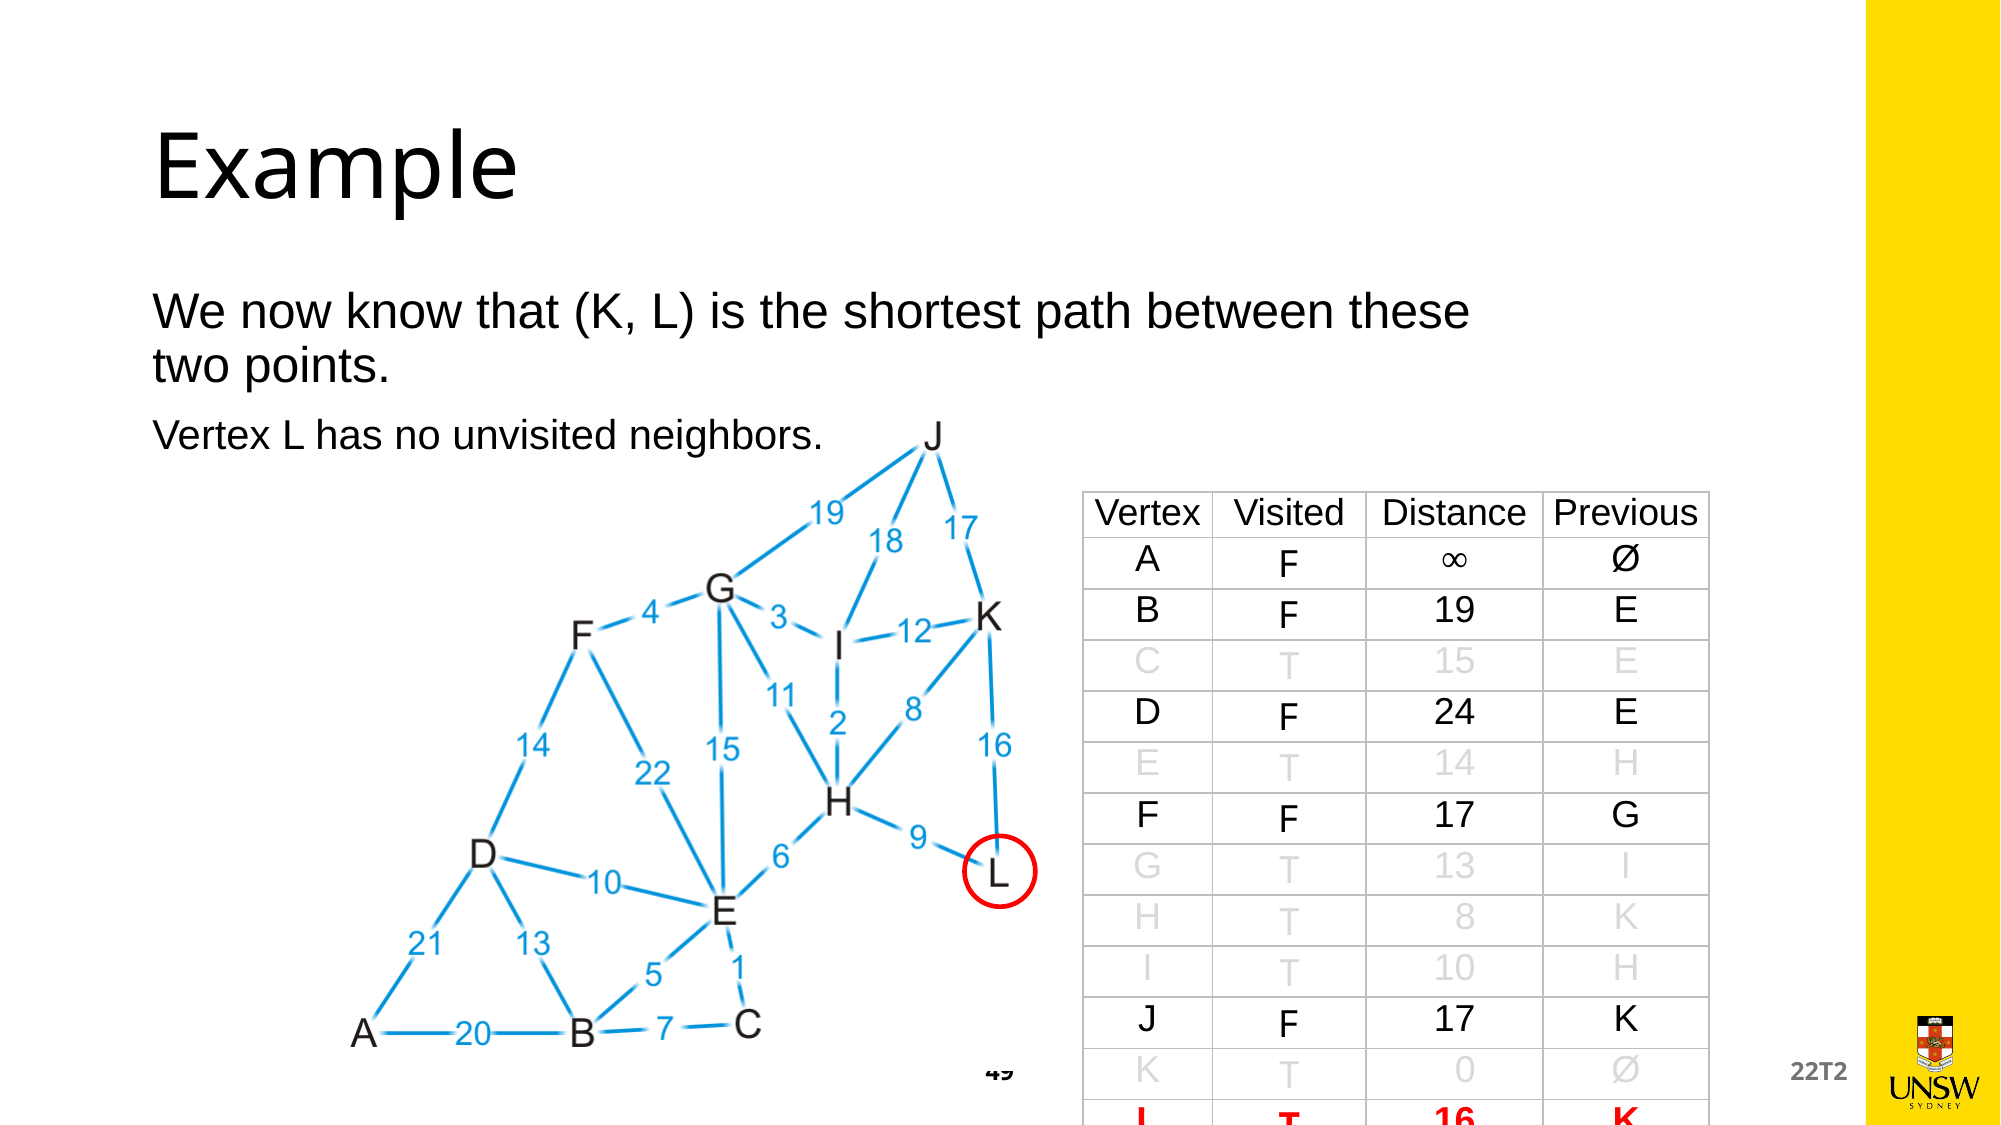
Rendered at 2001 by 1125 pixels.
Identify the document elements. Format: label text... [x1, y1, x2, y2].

picture [326, 408, 1036, 1071]
table_cell E [1544, 590, 1708, 639]
table_cell T [1213, 896, 1365, 945]
picture [1890, 1016, 1980, 1109]
table_cell 15 [1367, 641, 1542, 690]
table_cell F [1213, 794, 1365, 843]
table_cell J [1084, 998, 1212, 1042]
table_header Vertex [1084, 493, 1212, 537]
table_cell F [1213, 692, 1365, 741]
table_cell D [1084, 692, 1212, 741]
table_cell K [1544, 1103, 1708, 1125]
table_cell H [1084, 896, 1212, 945]
table_cell E [1084, 743, 1212, 792]
table_cell ∞ [1367, 538, 1542, 588]
table_header Previous [1544, 493, 1708, 537]
table_cell T [1213, 641, 1365, 690]
table_cell T [1213, 1103, 1365, 1125]
table_cell I [1084, 947, 1212, 996]
table_cell H [1544, 947, 1708, 996]
table_cell G [1084, 845, 1212, 894]
table_cell K [1544, 998, 1708, 1042]
slide_number 49 [774, 1042, 1225, 1103]
table_cell T [1213, 947, 1365, 996]
title Example [137, 59, 1863, 277]
table_cell 17 [1367, 794, 1542, 843]
table_cell F [1213, 998, 1365, 1042]
table_cell E [1544, 641, 1708, 690]
table_cell K [1544, 896, 1708, 945]
table_cell 10 [1367, 947, 1542, 996]
table_cell E [1544, 692, 1708, 741]
footer 22T2 [1225, 1042, 1863, 1103]
table_cell H [1544, 743, 1708, 792]
table_cell I [1544, 845, 1708, 894]
table_cell T [1213, 743, 1365, 792]
table_cell L [1084, 1103, 1212, 1125]
table_cell F [1213, 590, 1365, 639]
table_cell 19 [1367, 590, 1542, 639]
table_cell Ø [1544, 538, 1708, 588]
table_cell 8 [1367, 896, 1542, 945]
table_cell G [1544, 794, 1708, 843]
table_cell 17 [1367, 998, 1542, 1042]
table_cell 16 [1367, 1103, 1542, 1125]
table_cell 14 [1367, 743, 1542, 792]
table_cell 24 [1367, 692, 1542, 741]
table_cell 13 [1367, 845, 1542, 894]
table_cell F [1213, 538, 1365, 588]
list We now know that (K, L) is the shortest path between these two points. Vertex L has no unvisited neighbors. [137, 277, 1863, 992]
table_cell T [1213, 845, 1365, 894]
table_cell C [1084, 641, 1212, 690]
table_header Distance [1367, 493, 1542, 537]
table_cell A [1084, 538, 1212, 588]
table_cell F [1084, 794, 1212, 843]
table_cell B [1084, 590, 1212, 639]
table_header Visited [1213, 493, 1365, 537]
